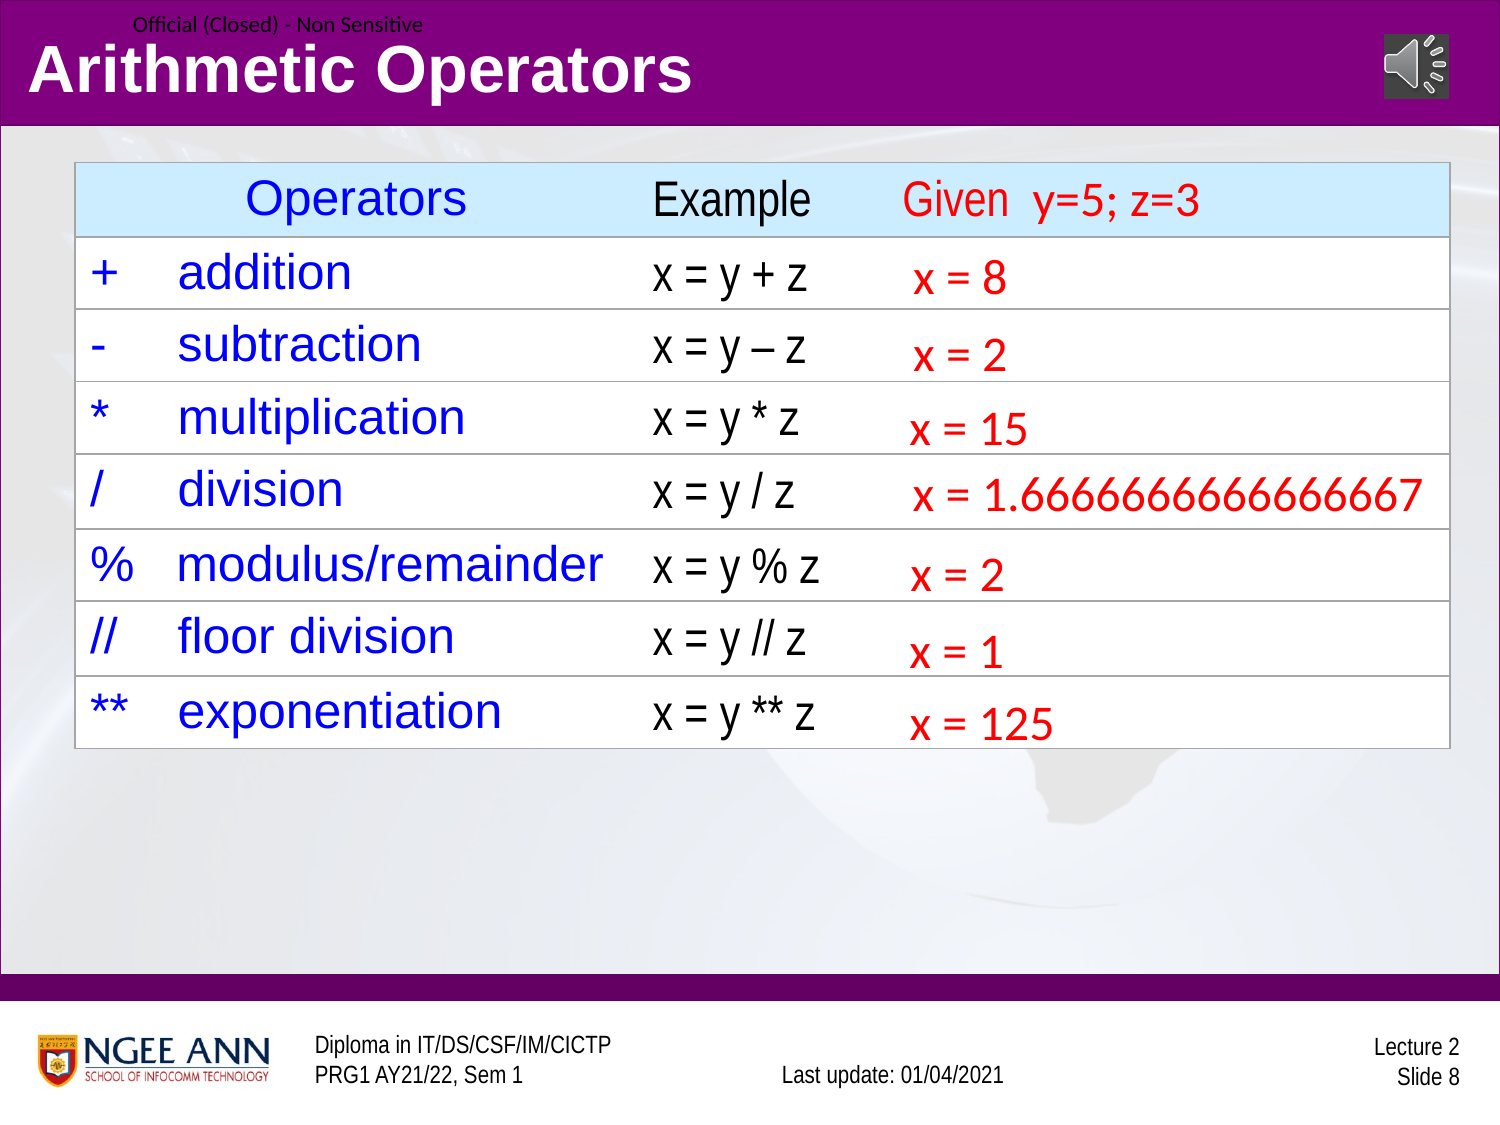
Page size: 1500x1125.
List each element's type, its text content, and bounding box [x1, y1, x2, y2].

table_cell ** exponentiation [76, 677, 638, 748]
picture [1383, 32, 1451, 100]
table_header Operators [76, 163, 638, 236]
table_cell * multiplication [76, 382, 638, 453]
title Arithmetic Operators [12, 19, 1488, 113]
table_cell [887, 455, 897, 528]
table_cell [887, 310, 1449, 381]
text_box x = 2 [895, 534, 1020, 610]
text_box x = 15 [894, 388, 1045, 464]
text_box x = 8 [898, 237, 1023, 313]
table_cell / division [76, 455, 638, 528]
table_header Given y=5; z=3 [887, 163, 1449, 236]
picture [12, 1012, 294, 1109]
table_cell [1019, 677, 1449, 748]
table_cell - subtraction [76, 310, 638, 381]
table_header Example [638, 163, 887, 236]
text_box x = 1.6666666666666667 [897, 453, 1439, 529]
table_cell [1019, 602, 1449, 675]
text_box x = 2 [898, 314, 1023, 388]
table_cell [1023, 382, 1449, 453]
table_cell [887, 238, 898, 308]
text_box x = 125 [894, 683, 1070, 759]
text_box x = 1 [894, 610, 1019, 683]
table_cell [1439, 455, 1449, 528]
table_cell x = y – z [638, 310, 887, 381]
table_cell [887, 530, 1449, 600]
table_cell + addition [76, 238, 638, 308]
table_cell [887, 677, 894, 748]
table_cell x = y % z [638, 530, 887, 600]
table_cell x = y + z [638, 238, 887, 308]
table_cell x = y // z [638, 602, 887, 675]
table_cell [887, 382, 898, 453]
table_cell // floor division [76, 602, 638, 675]
table_cell x = y * z [638, 382, 887, 453]
table_cell % modulus/remainder [76, 530, 638, 600]
table_cell x = y / z [638, 455, 887, 528]
table_cell x = y ** z [638, 677, 887, 748]
table_cell [887, 602, 895, 675]
table_cell [1023, 238, 1449, 308]
